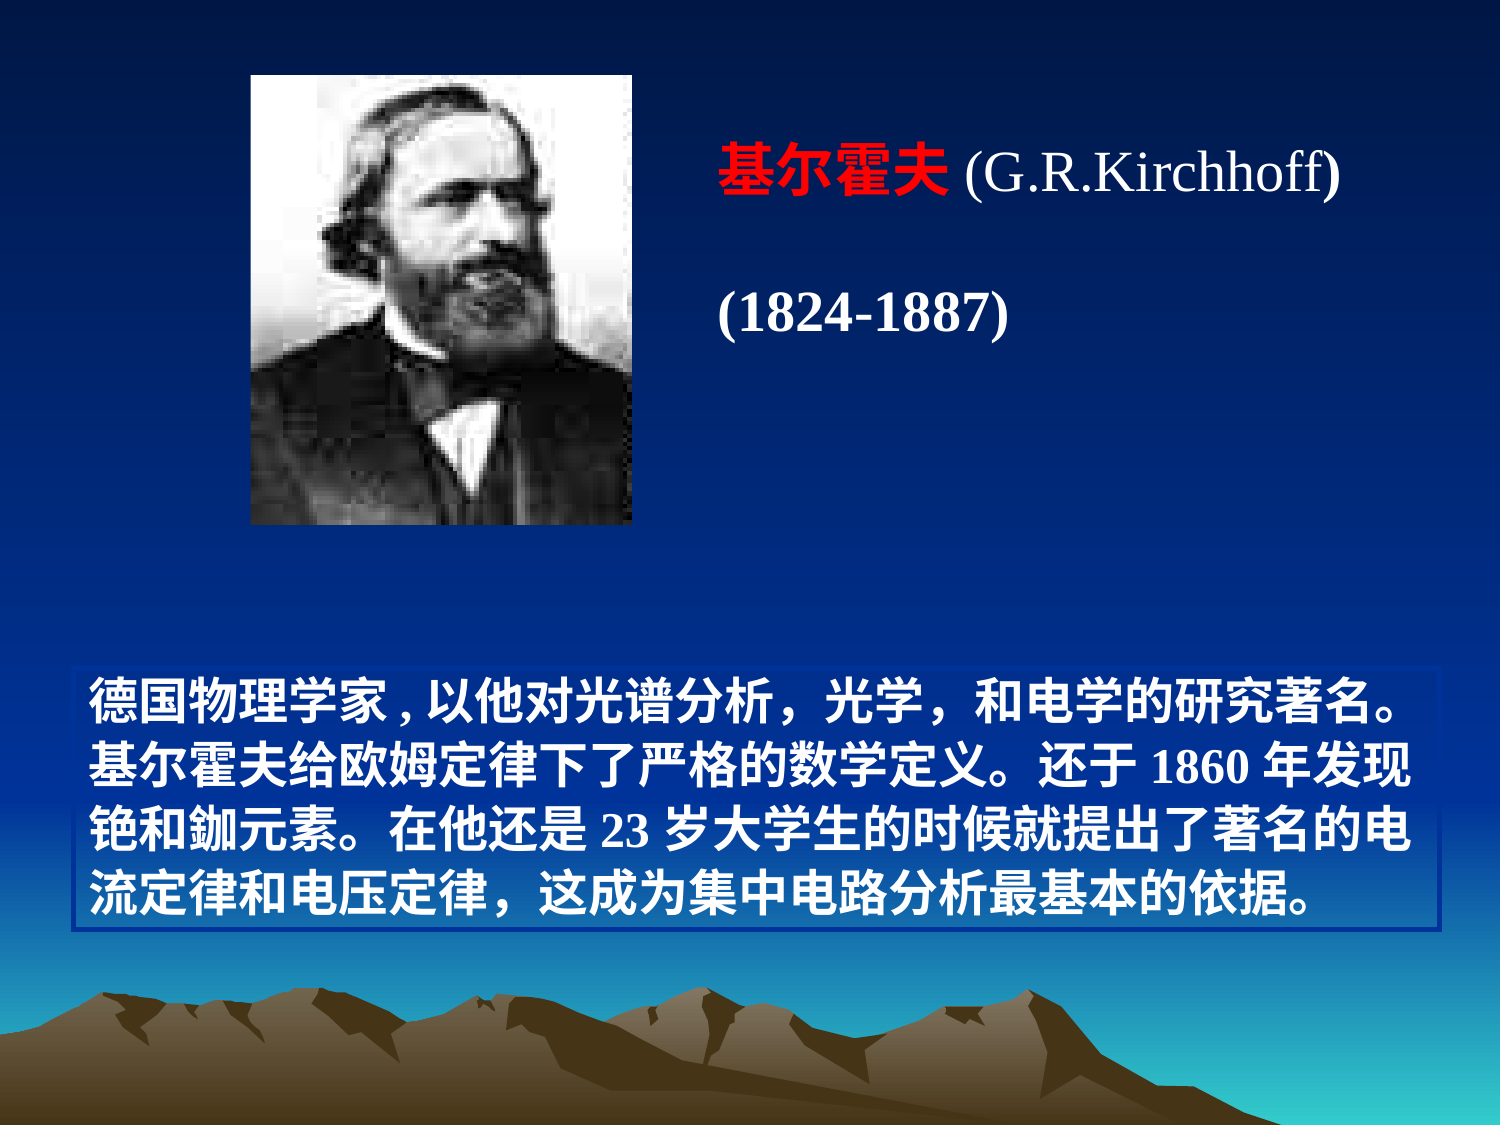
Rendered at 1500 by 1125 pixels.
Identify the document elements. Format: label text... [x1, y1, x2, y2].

text_box 基尔霍夫(G.R.Kirchhoff) (1824-1887) [702, 125, 1361, 351]
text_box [249, 74, 633, 525]
text_box 德国物理学家,以他对光谱分析，光学，和电学的研究著名。 基尔霍夫给欧姆定律下了严格的数学定义。还于1860年发现 铯和鉫元素。在他还是23岁大学生的时候就提出了著名的电 流定律和电压定律，这成为集中电路分析最基本的依据。 [73, 668, 1440, 930]
